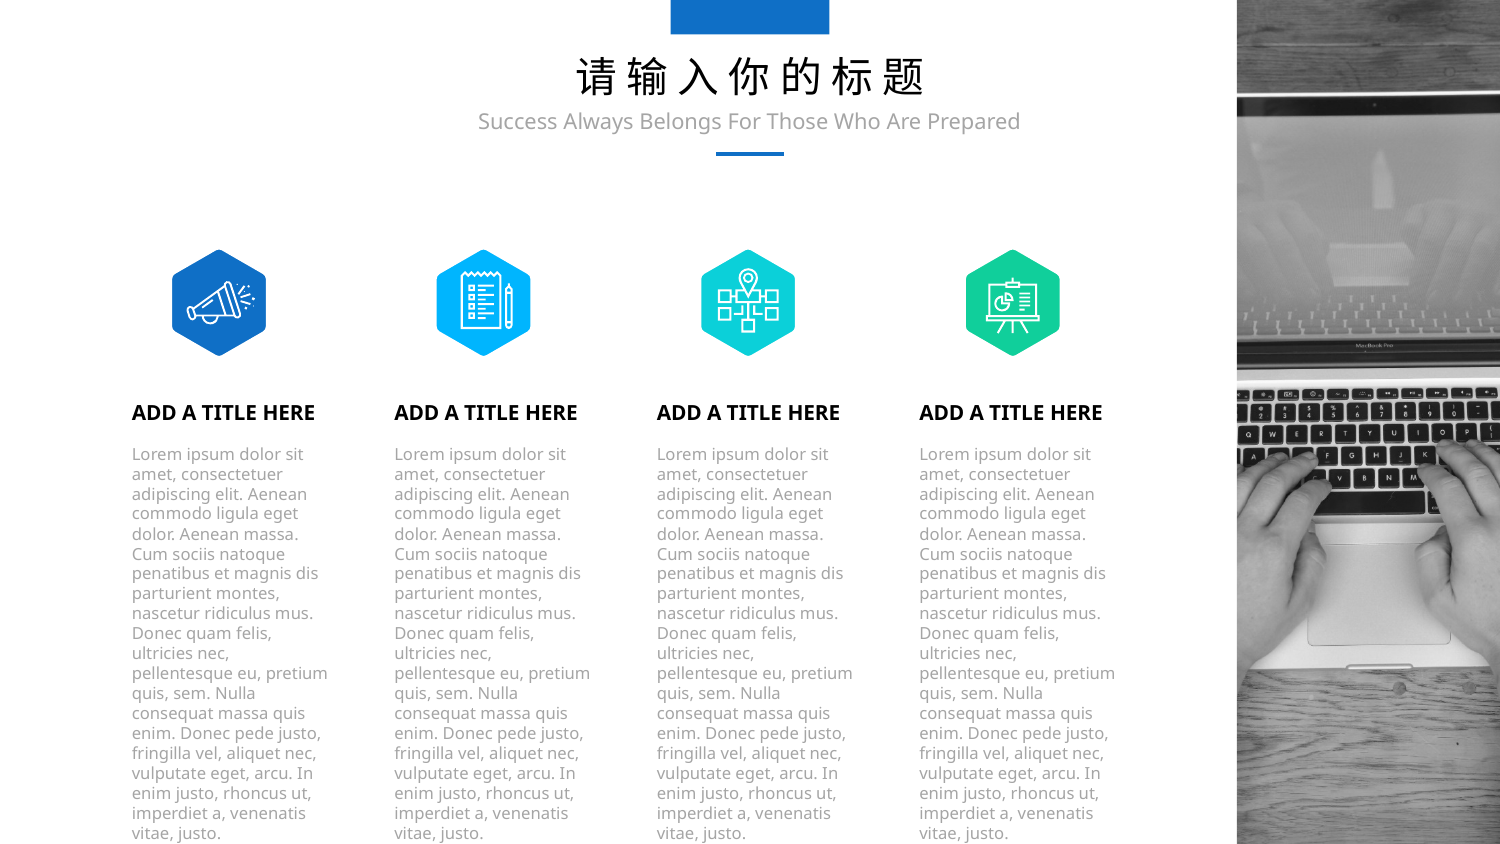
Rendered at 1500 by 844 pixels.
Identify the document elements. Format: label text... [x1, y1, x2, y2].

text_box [985, 277, 1040, 334]
text_box ADD A TITLE HERE [379, 392, 613, 433]
text_box Lorem ipsum dolor sit amet, consectetuer adipiscing elit. Aenean commodo ligula eget dolor. Aenean massa. Cum sociis natoque penatibus et magnis dis parturient montes, nascetur ridiculus mus. Donec quam felis, ultricies nec, pellentesque eu, pretium quis, sem. Nulla consequat massa quis enim. Donec pede justo, fringilla vel, aliquet nec, vulputate eget, arcu. In enim justo, rhoncus ut, imperdiet a, venenatis vitae, justo. [379, 436, 613, 844]
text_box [717, 268, 779, 333]
text_box [167, 245, 270, 361]
text_box 请输入你的标题 [560, 53, 940, 105]
text_box [432, 245, 535, 361]
text_box [961, 245, 1064, 361]
text_box Success Always Belongs For Those Who Are Prepared [432, 105, 1068, 142]
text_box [460, 270, 513, 330]
text_box [697, 245, 800, 361]
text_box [186, 280, 256, 325]
text_box [670, 0, 830, 35]
text_box ADD A TITLE HERE [904, 392, 1138, 433]
text_box Lorem ipsum dolor sit amet, consectetuer adipiscing elit. Aenean commodo ligula eget dolor. Aenean massa. Cum sociis natoque penatibus et magnis dis parturient montes, nascetur ridiculus mus. Donec quam felis, ultricies nec, pellentesque eu, pretium quis, sem. Nulla consequat massa quis enim. Donec pede justo, fringilla vel, aliquet nec, vulputate eget, arcu. In enim justo, rhoncus ut, imperdiet a, venenatis vitae, justo. [904, 436, 1138, 844]
text_box ADD A TITLE HERE [642, 392, 876, 433]
text_box Lorem ipsum dolor sit amet, consectetuer adipiscing elit. Aenean commodo ligula eget dolor. Aenean massa. Cum sociis natoque penatibus et magnis dis parturient montes, nascetur ridiculus mus. Donec quam felis, ultricies nec, pellentesque eu, pretium quis, sem. Nulla consequat massa quis enim. Donec pede justo, fringilla vel, aliquet nec, vulputate eget, arcu. In enim justo, rhoncus ut, imperdiet a, venenatis vitae, justo. [117, 436, 351, 844]
picture [1236, 0, 1500, 844]
text_box Lorem ipsum dolor sit amet, consectetuer adipiscing elit. Aenean commodo ligula eget dolor. Aenean massa. Cum sociis natoque penatibus et magnis dis parturient montes, nascetur ridiculus mus. Donec quam felis, ultricies nec, pellentesque eu, pretium quis, sem. Nulla consequat massa quis enim. Donec pede justo, fringilla vel, aliquet nec, vulputate eget, arcu. In enim justo, rhoncus ut, imperdiet a, venenatis vitae, justo. [642, 436, 876, 844]
text_box ADD A TITLE HERE [117, 392, 351, 433]
